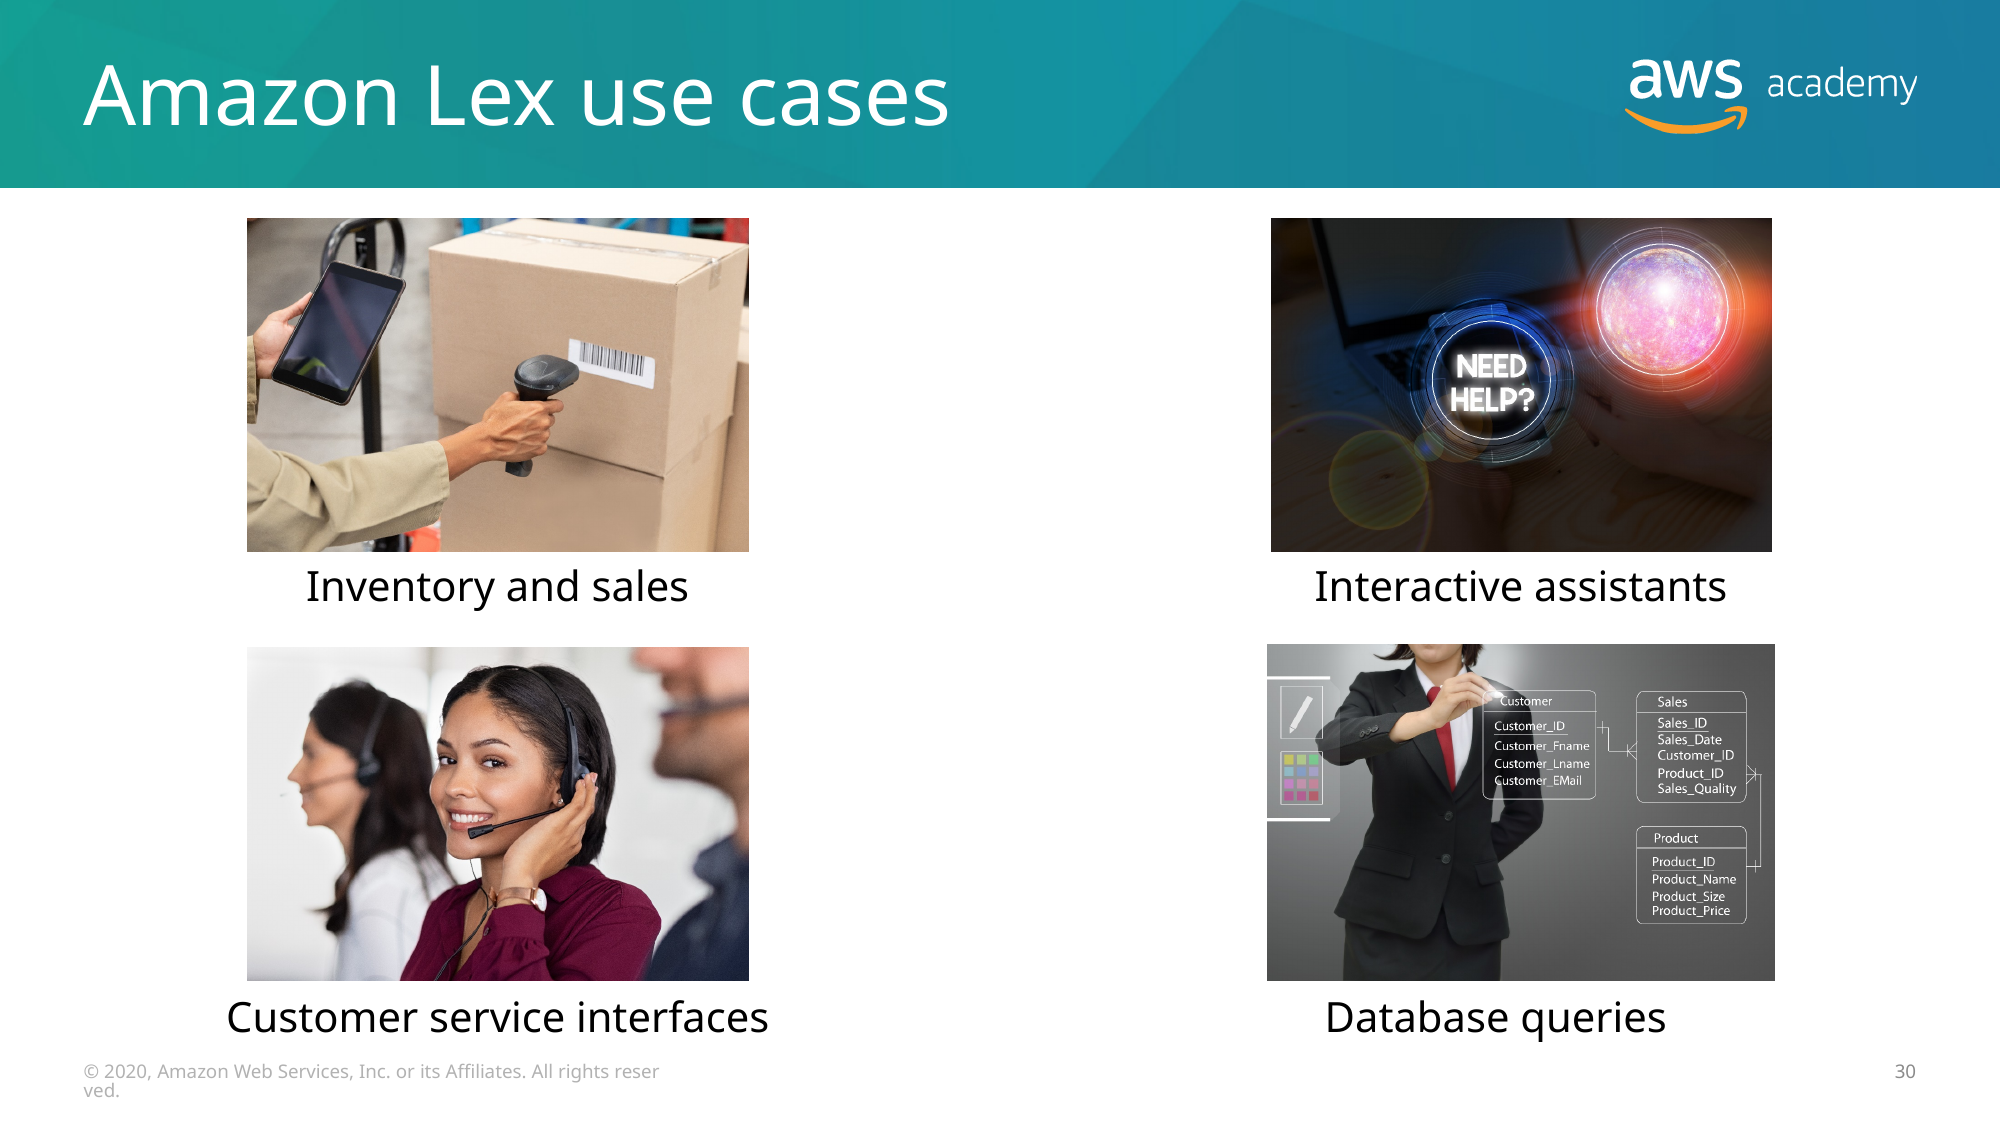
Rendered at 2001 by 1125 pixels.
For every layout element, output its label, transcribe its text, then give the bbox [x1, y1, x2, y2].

title Amazon Lex use cases [68, 59, 1551, 138]
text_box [247, 218, 1775, 981]
slide_number 30 [1481, 1042, 1932, 1103]
footer © 2020, Amazon Web Services, Inc. or its Affiliates. All rights reserved. [68, 1042, 682, 1103]
text_box Database queries [1309, 983, 1682, 1049]
picture [0, 0, 2000, 188]
text_box Customer service interfaces [211, 983, 785, 1049]
